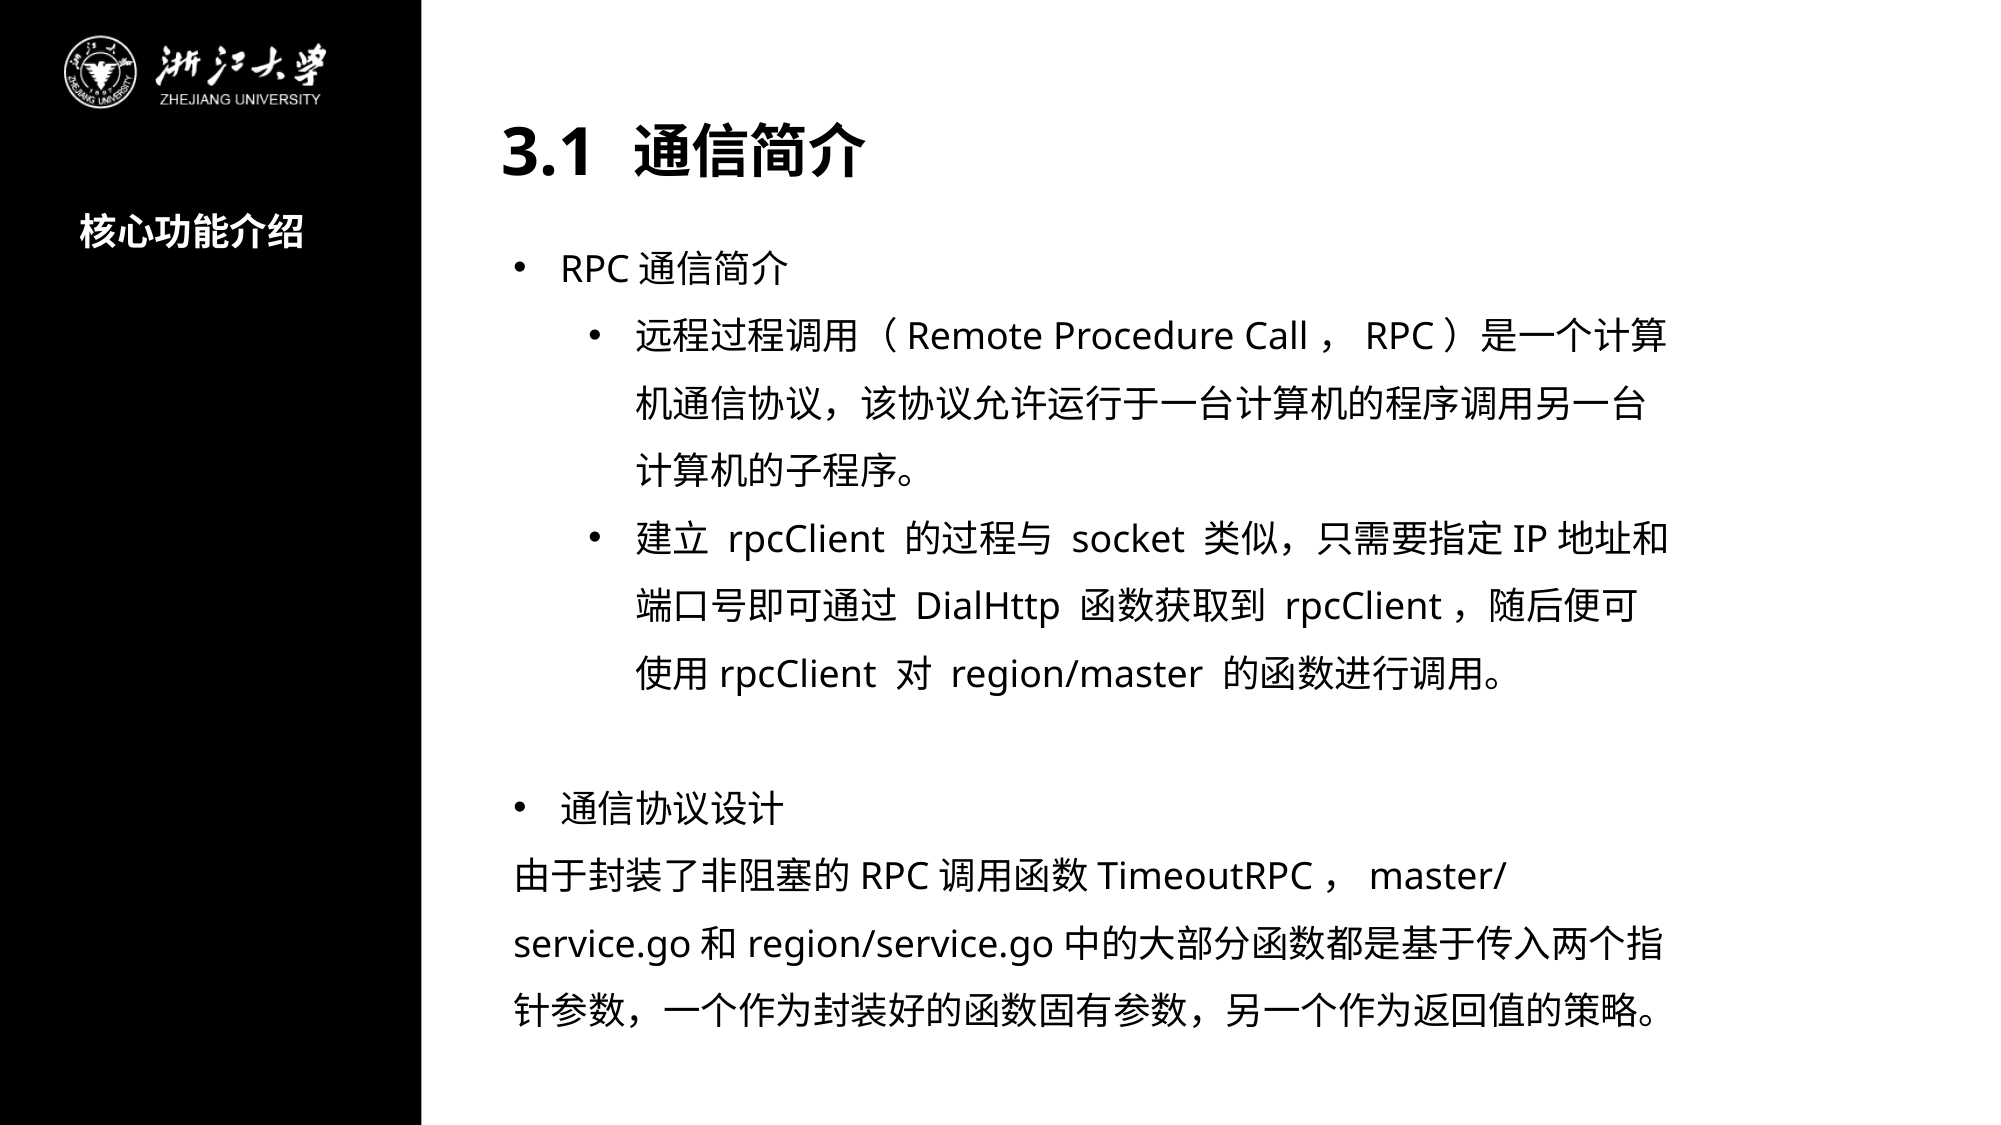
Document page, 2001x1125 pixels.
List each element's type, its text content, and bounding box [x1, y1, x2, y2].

text_box 核心功能介绍 [64, 200, 362, 260]
picture [64, 33, 338, 113]
text_box 通信简介 [618, 106, 1291, 192]
text_box 3.1 [486, 101, 612, 197]
text_box RPC通信简介 远程过程调用（Remote Procedure Call，RPC）是一个计算机通信协议，该协议允许运行于一台计算机的程序调用另一台计算机的子程序。 建立 rpcClient 的过程与 socket 类似，只需要指定IP地址和端口号即可通过 DialHttp 函数获取到 rpcClient，随后便可使用rpcClient 对 region/master 的函数进行调用。 通信协议设计 由于封装了非阻塞的RPC调用函数TimeoutRPC，master/service.go和region/service.go中的大部分函数都是基于传入两个指针参数，一个作为封装好的函数固有参数，另一个作为返回值的策略。 [498, 214, 1691, 1040]
text_box [0, 0, 422, 1125]
